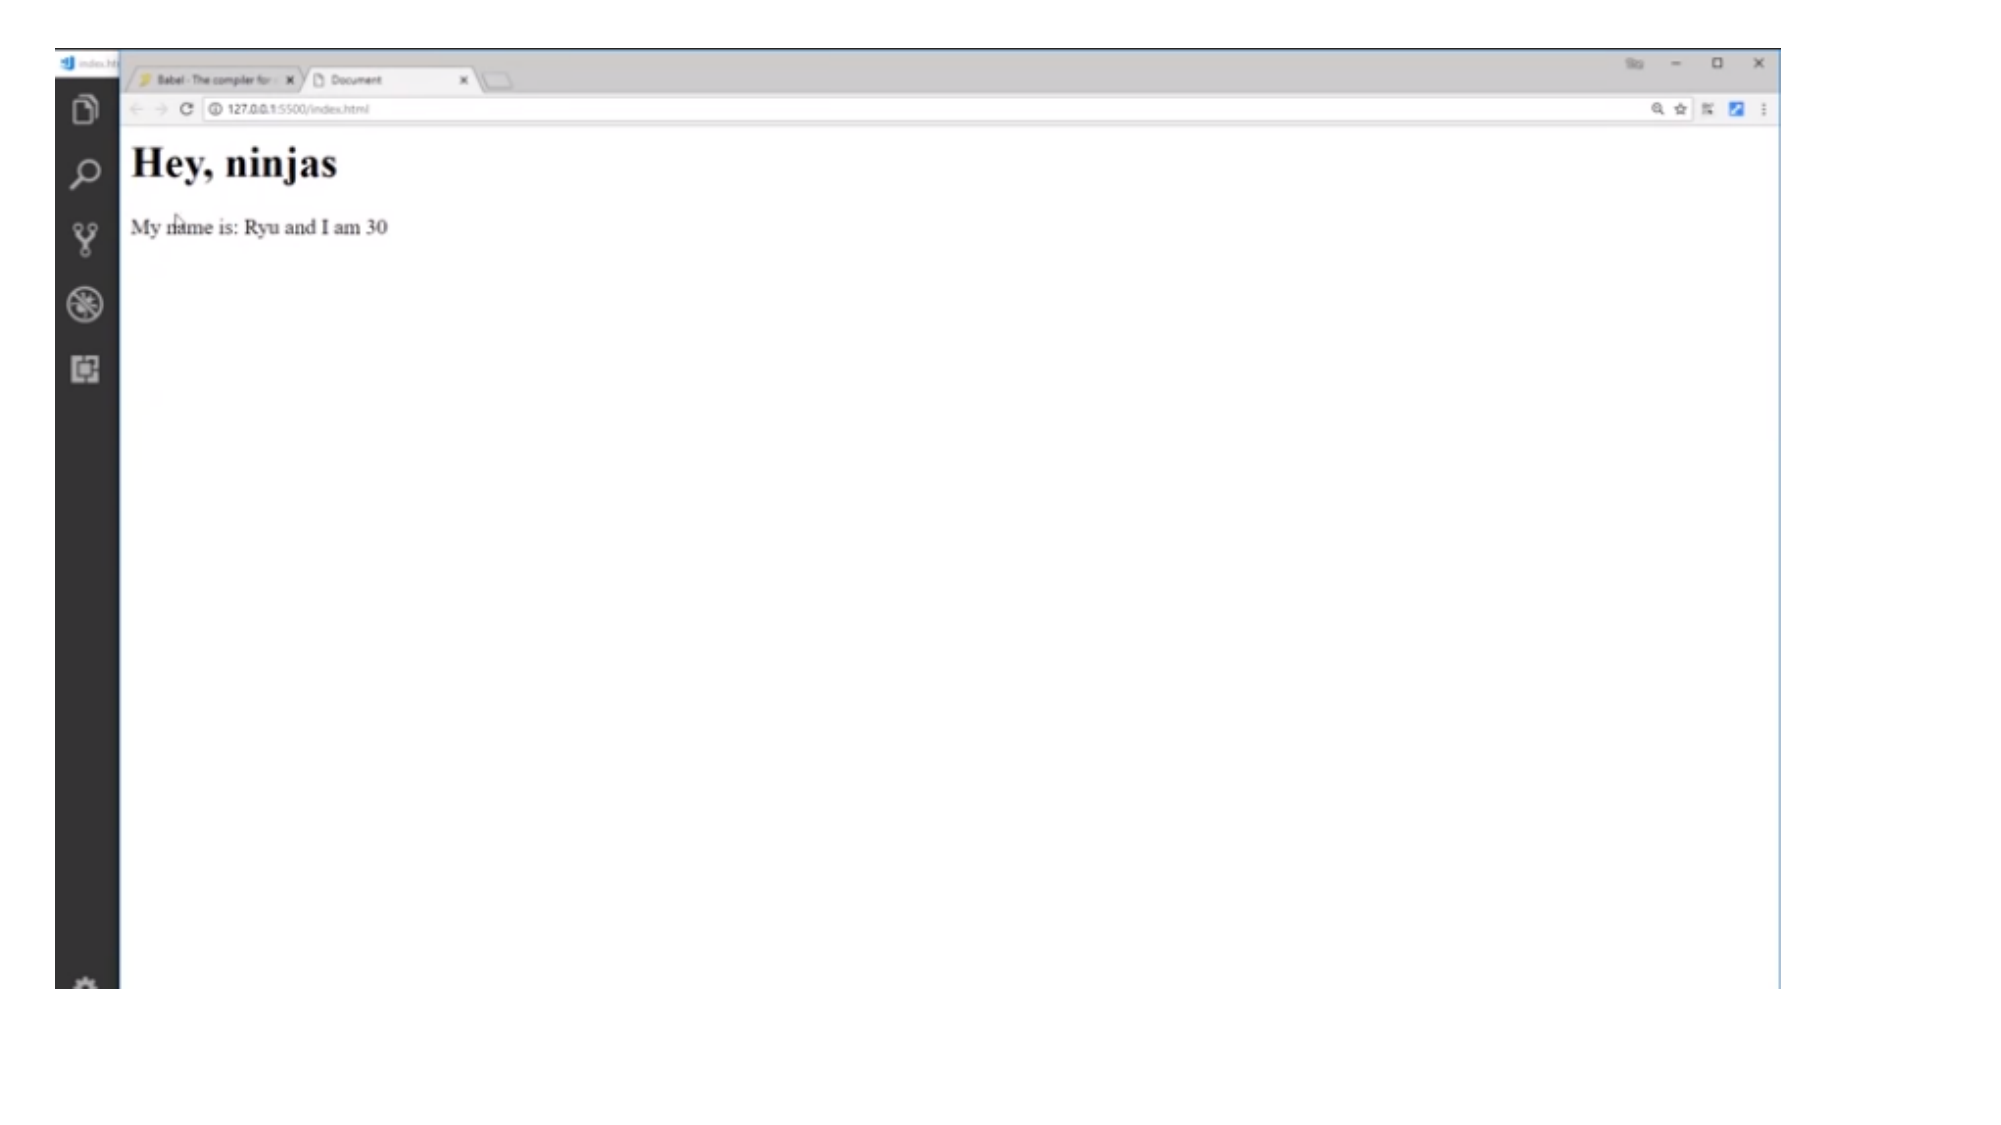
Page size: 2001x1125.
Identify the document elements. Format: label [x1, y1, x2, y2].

picture [55, 48, 1781, 989]
